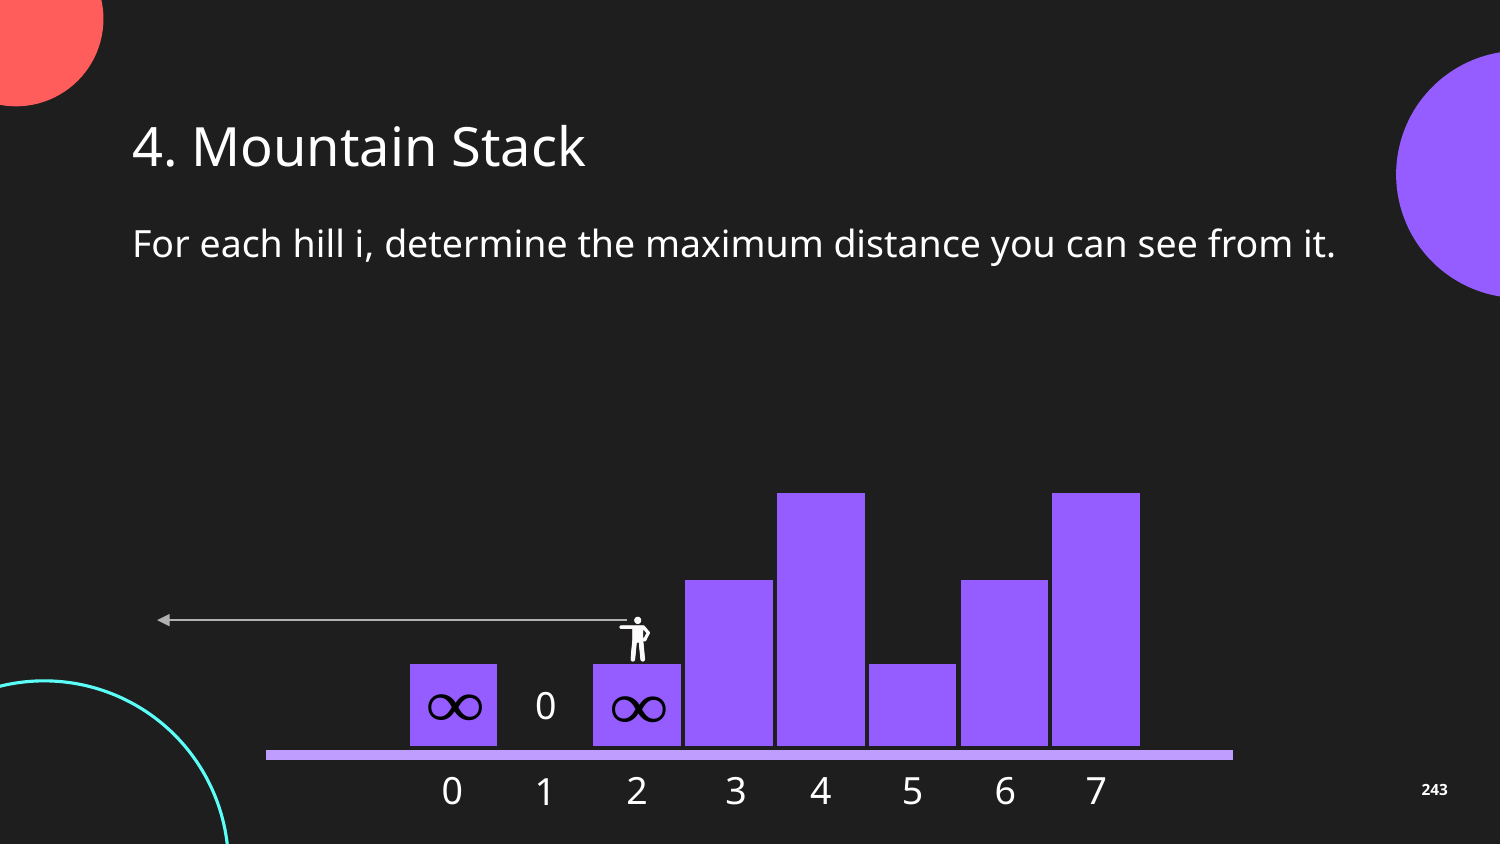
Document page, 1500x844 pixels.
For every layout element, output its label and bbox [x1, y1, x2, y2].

text_box [589, 488, 1144, 750]
text_box [117, 204, 1414, 281]
title [117, 106, 1383, 183]
text_box [509, 667, 582, 744]
slide_number [1389, 764, 1480, 816]
text_box [405, 660, 501, 750]
picture [617, 614, 653, 663]
text_box [265, 751, 1234, 841]
